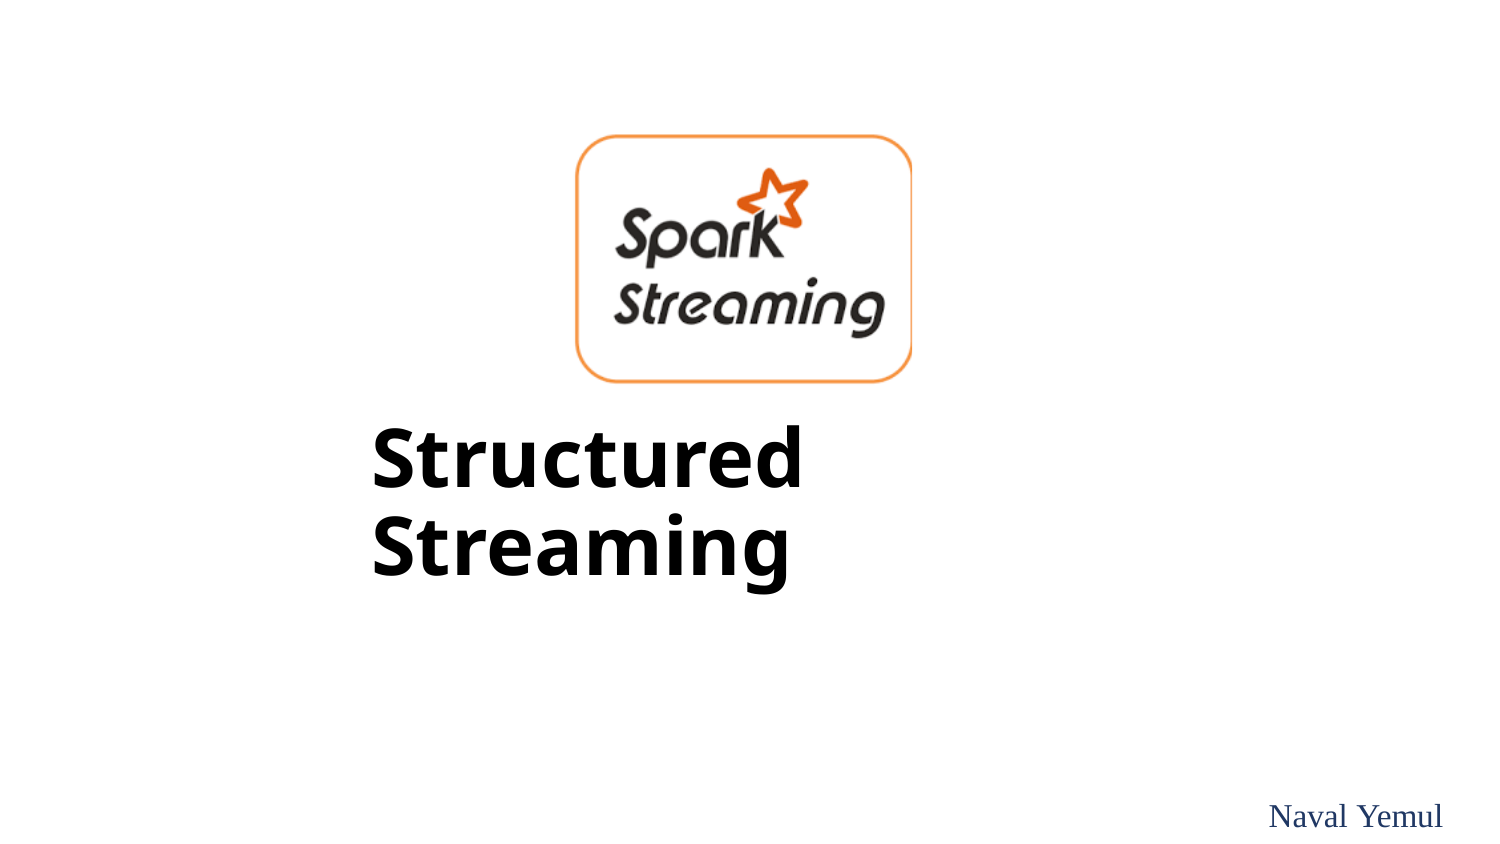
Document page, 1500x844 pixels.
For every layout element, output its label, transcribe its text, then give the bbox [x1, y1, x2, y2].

text_box Naval Yemul [1253, 786, 1499, 842]
title Structured Streaming [355, 378, 1134, 631]
picture [569, 132, 913, 389]
